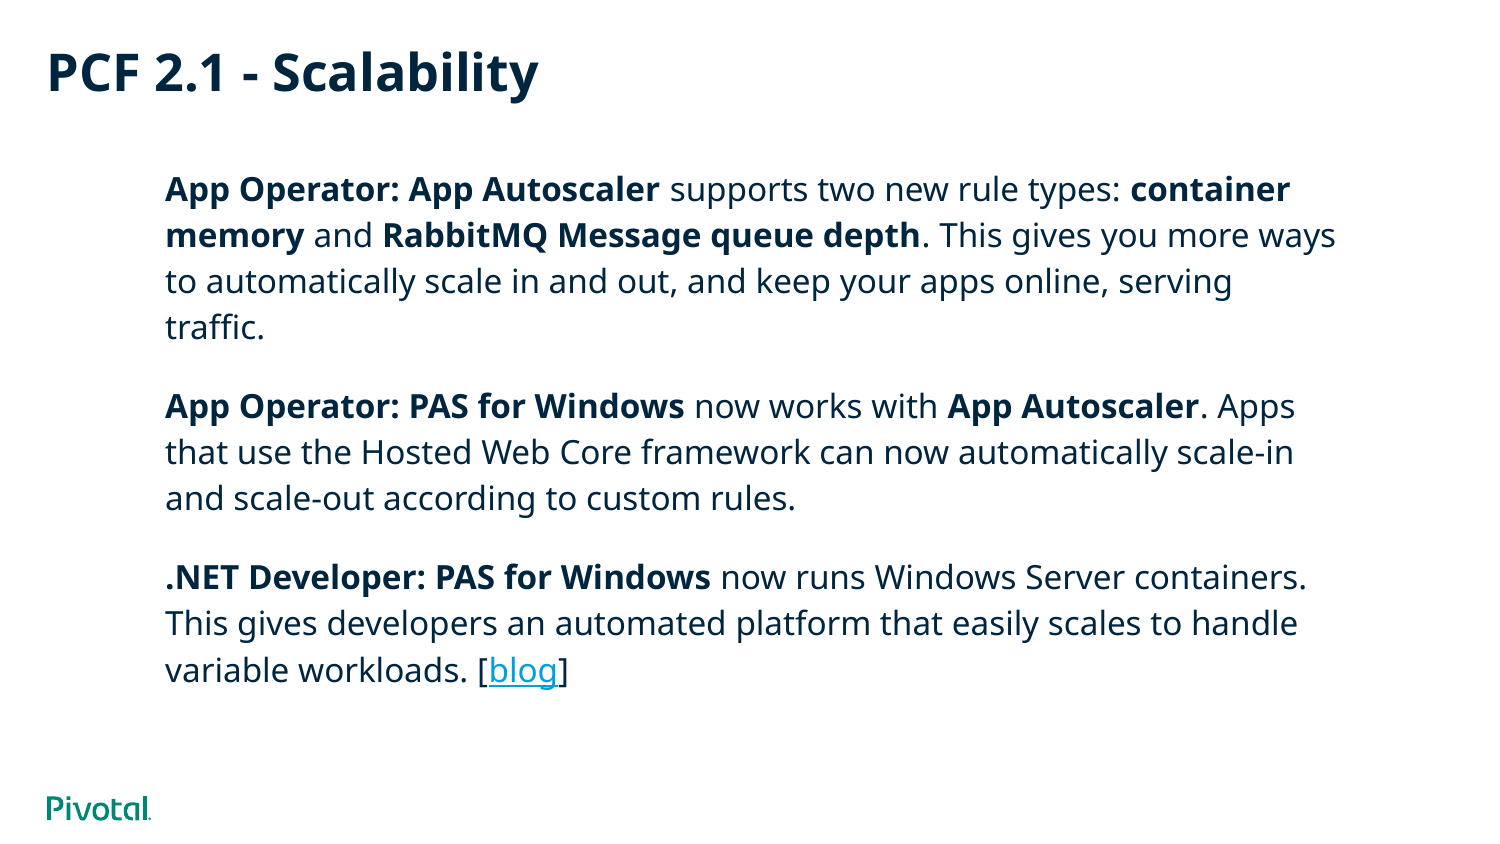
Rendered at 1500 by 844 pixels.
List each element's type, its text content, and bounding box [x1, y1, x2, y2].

list App Operator: App Autoscaler supports two new rule types: container memory and RabbitMQ Message queue depth. This gives you more ways to automatically scale in and out, and keep your apps online, serving traffic. App Operator: PAS for Windows now works with App Autoscaler. Apps that use the Hosted Web Core framework can now automatically scale-in and scale-out according to custom rules. .NET Developer: PAS for Windows now runs Windows Server containers. This gives developers an automated platform that easily scales to handle variable workloads. [blog] [150, 147, 1354, 767]
title PCF 2.1 - Scalability [31, 24, 1453, 90]
